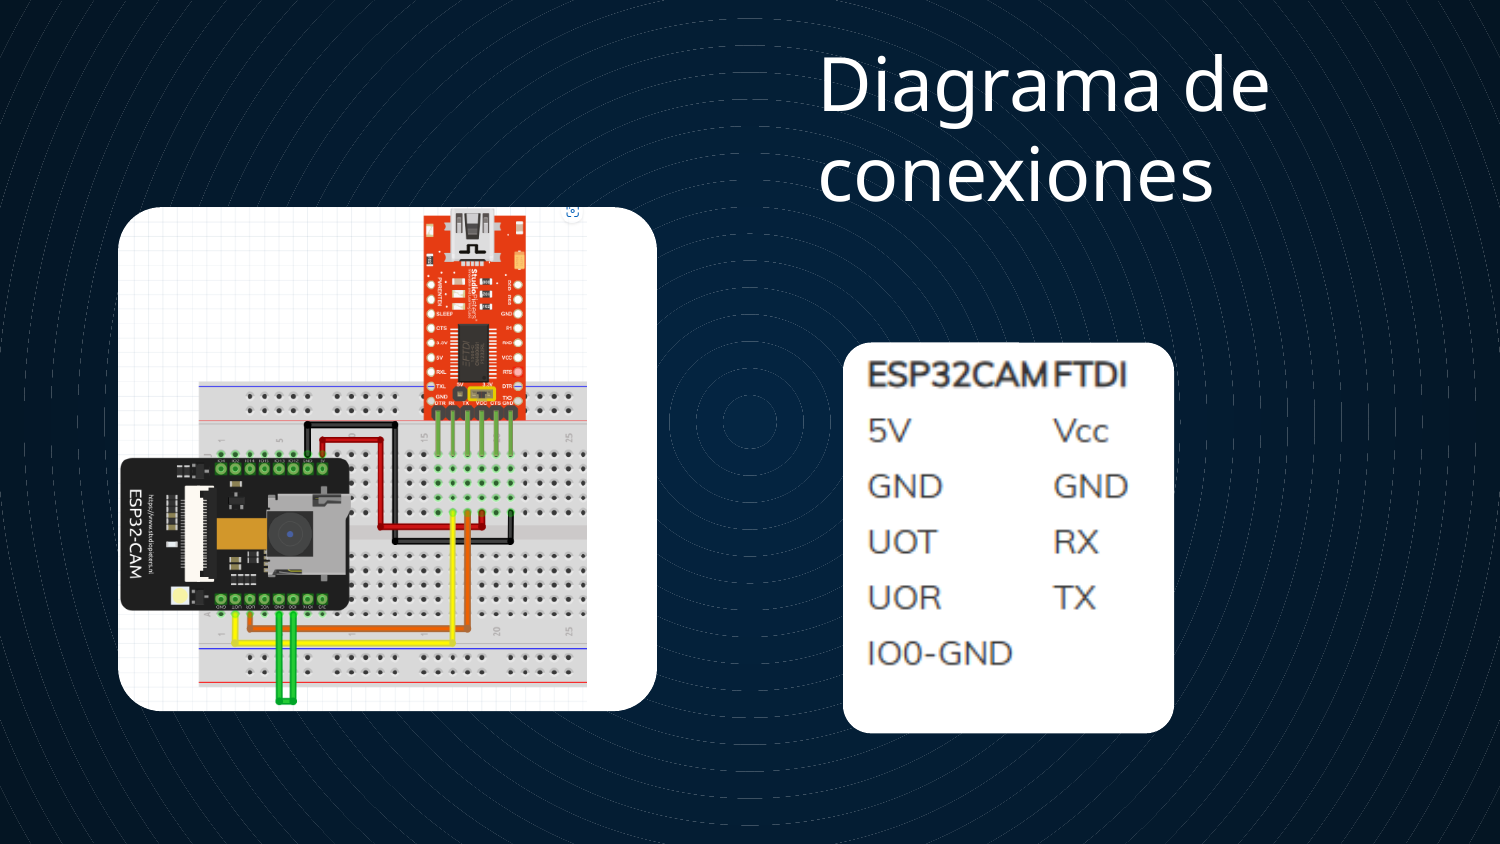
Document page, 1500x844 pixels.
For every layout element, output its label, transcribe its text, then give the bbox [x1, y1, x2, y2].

picture [842, 342, 1175, 734]
picture [117, 206, 658, 712]
title Diagrama de conexiones [802, 132, 1382, 232]
